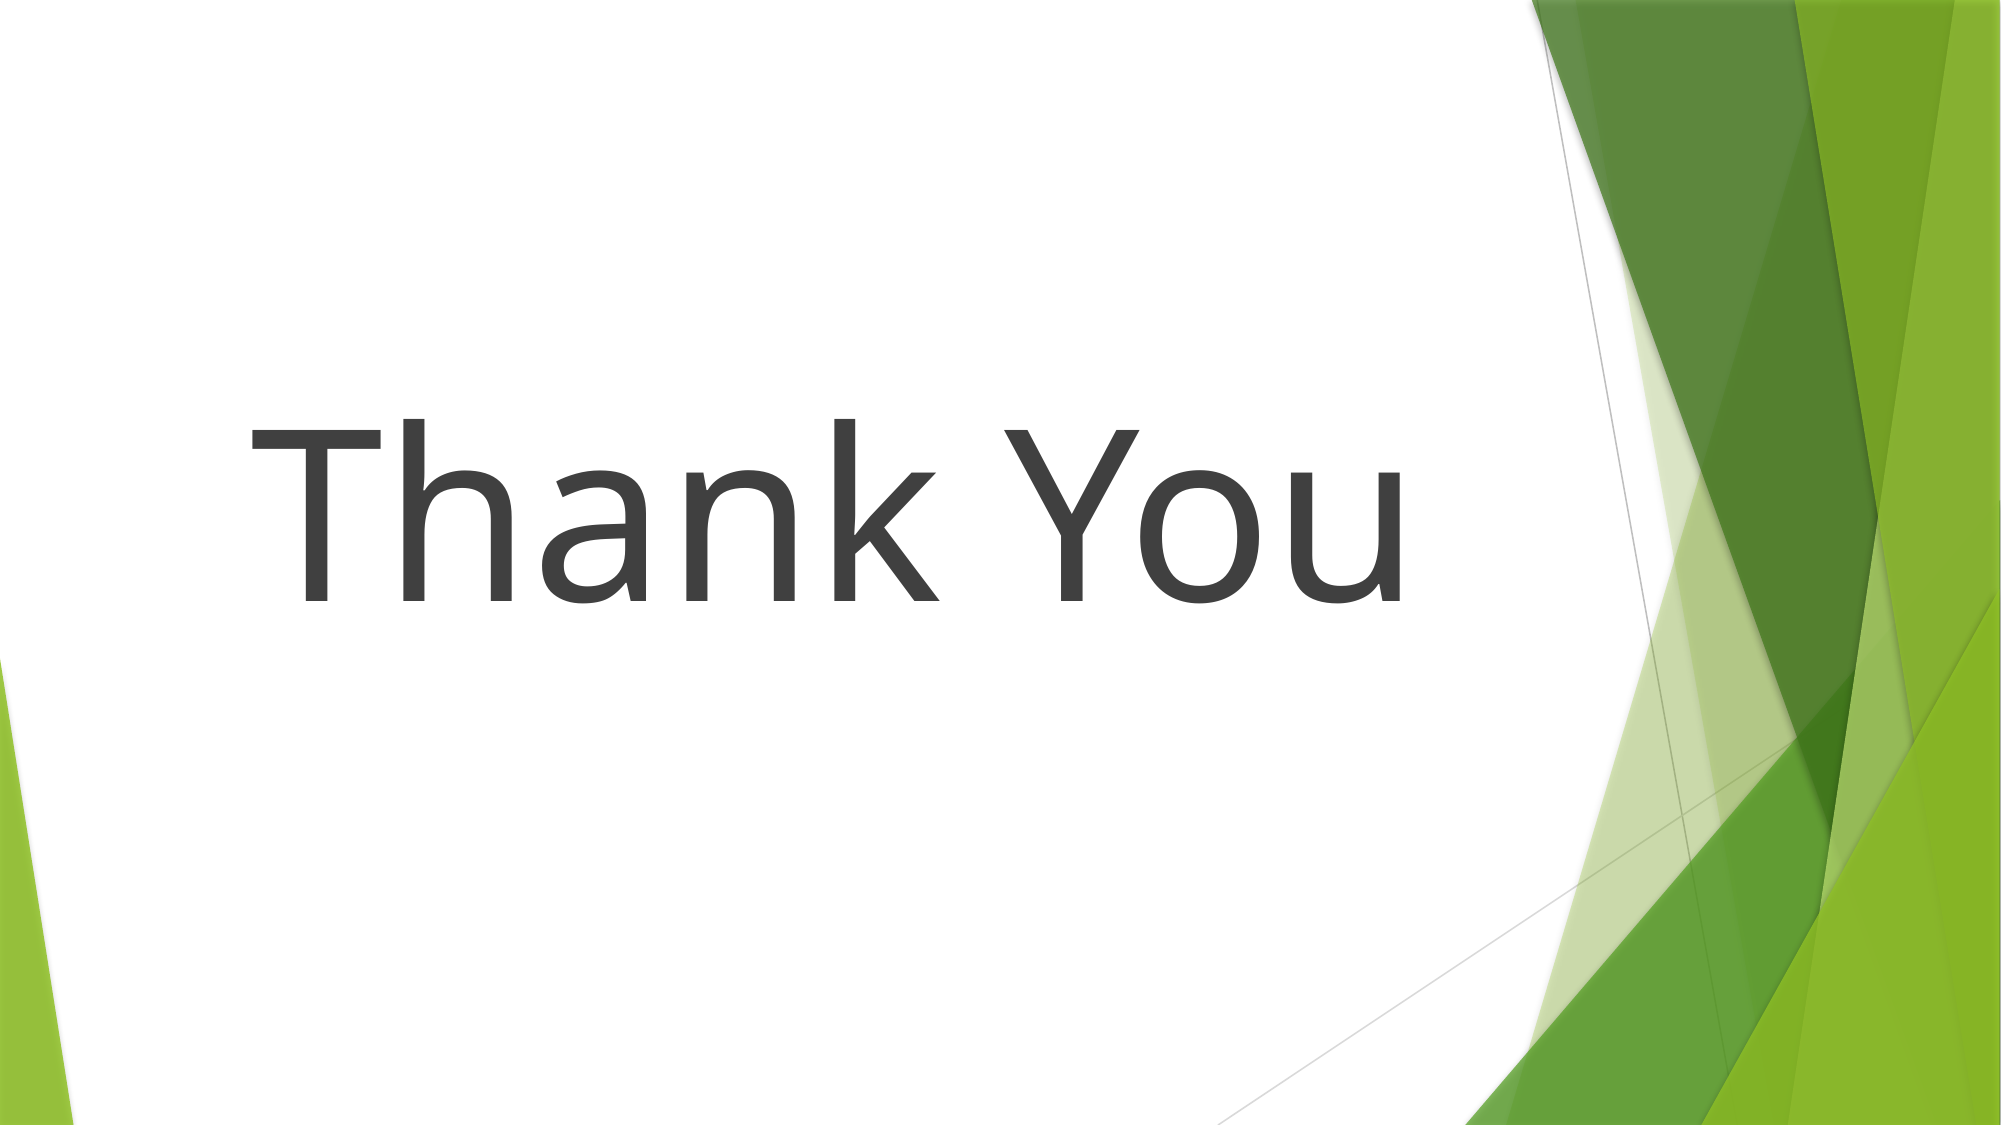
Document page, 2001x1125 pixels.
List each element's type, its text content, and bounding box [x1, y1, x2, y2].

list Thank You [111, 354, 1522, 992]
